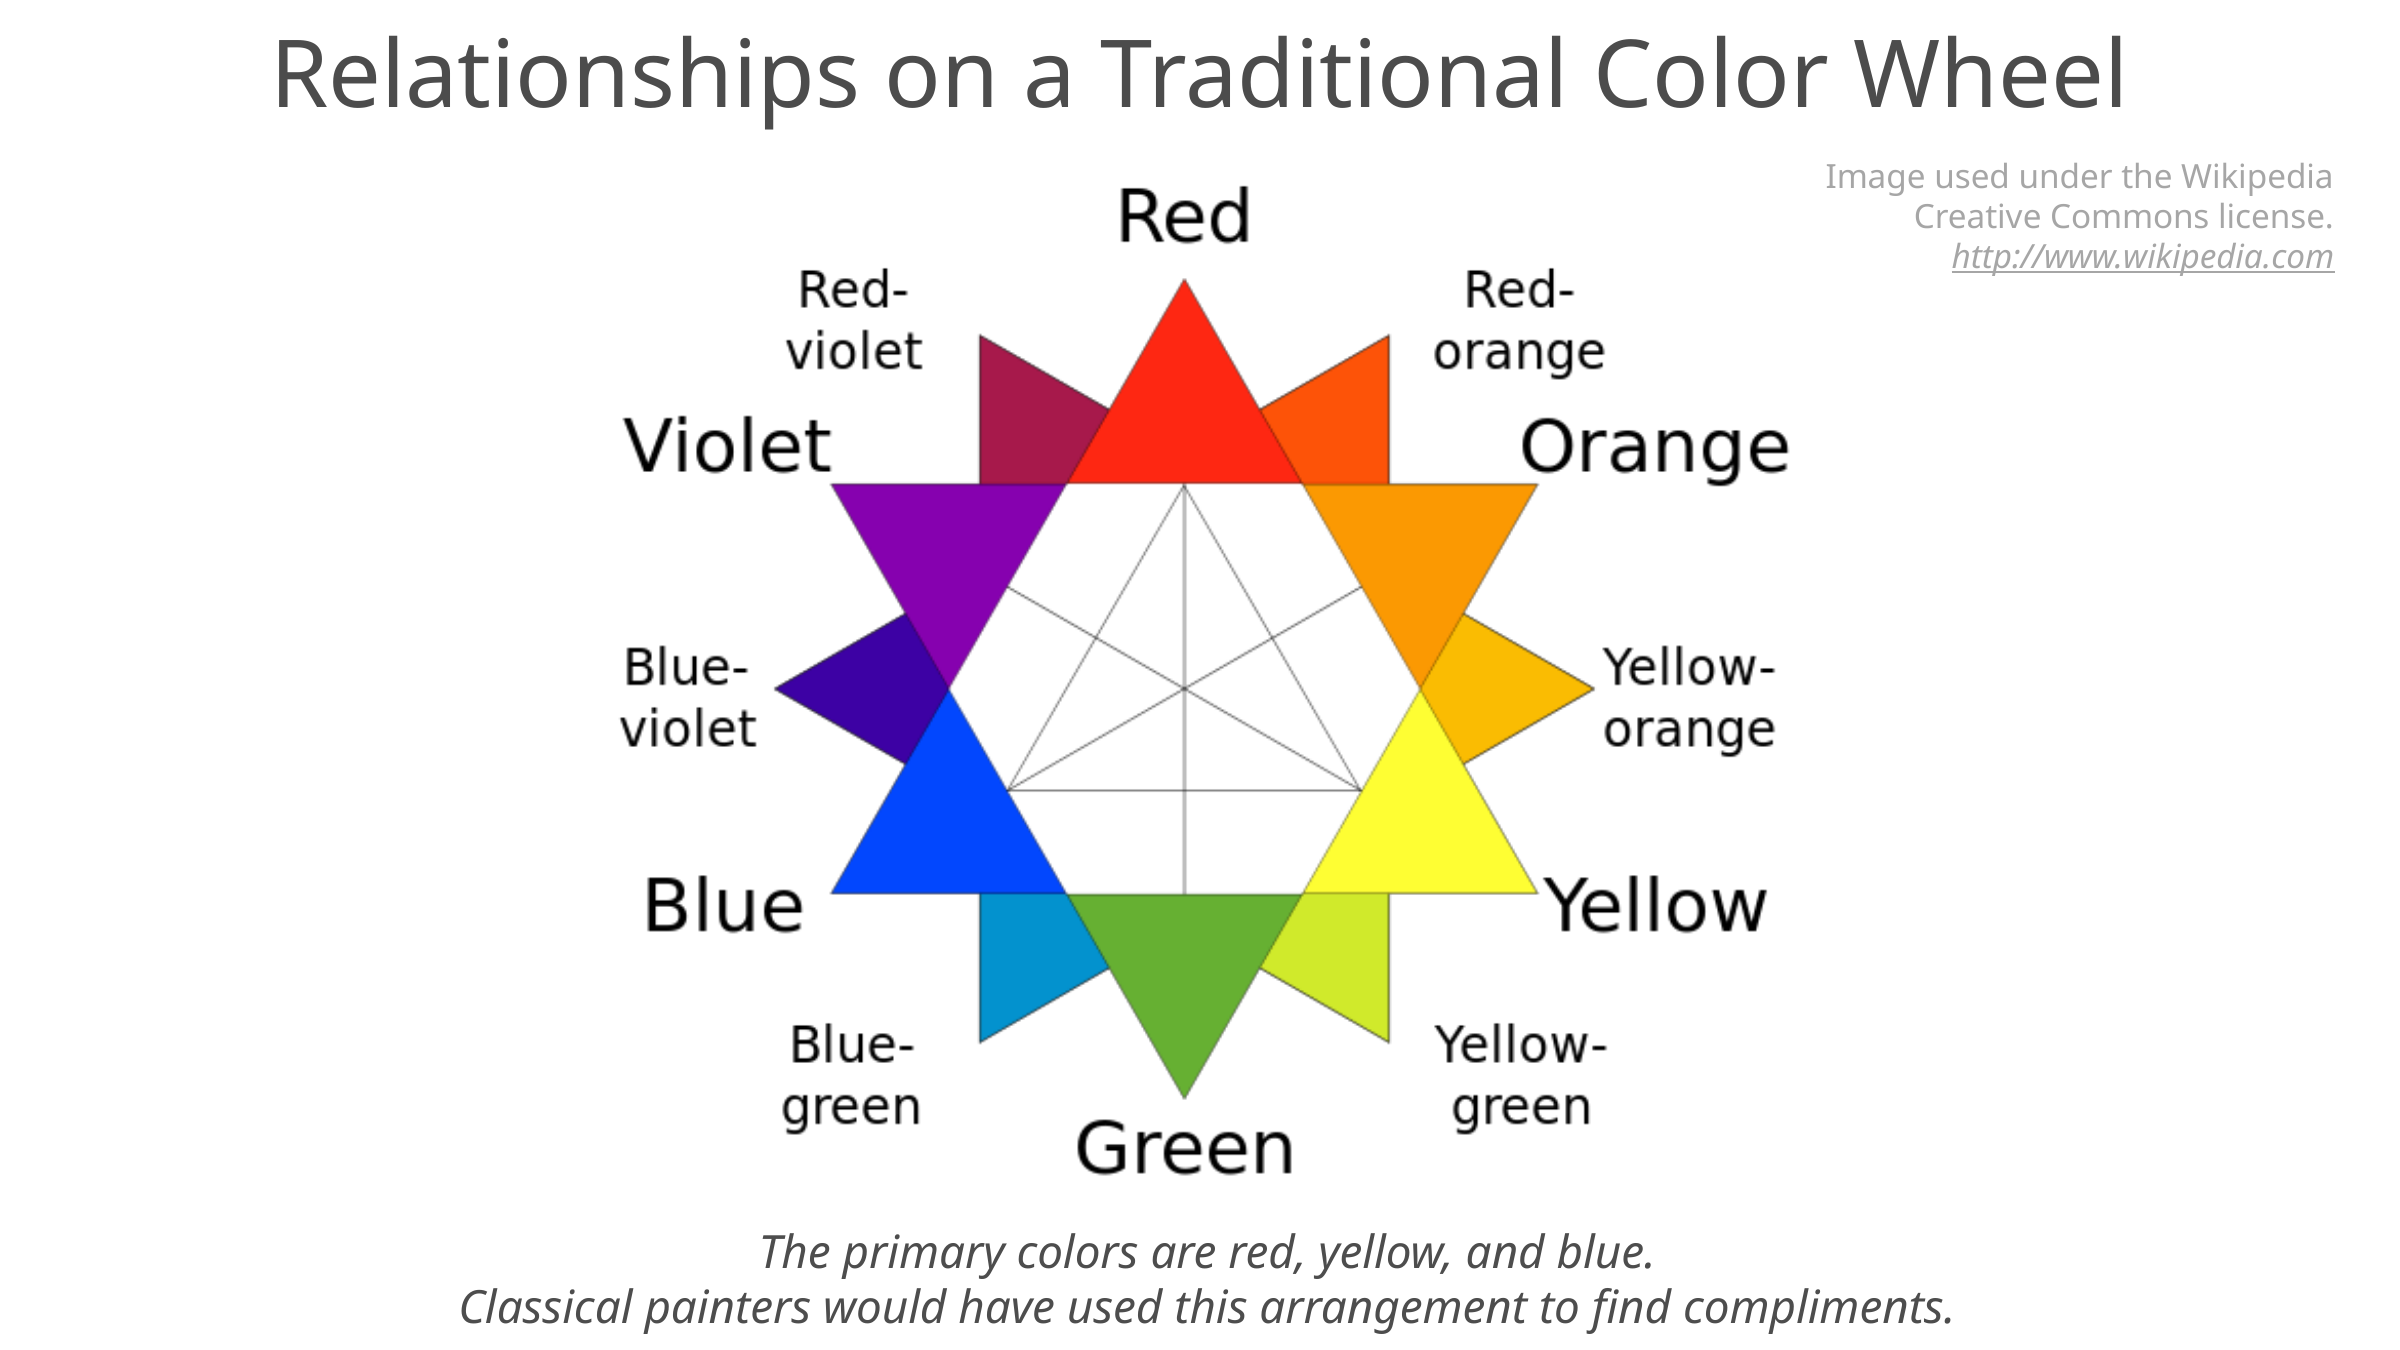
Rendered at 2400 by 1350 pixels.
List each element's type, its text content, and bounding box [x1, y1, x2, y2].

picture [569, 74, 1801, 1306]
text_box The primary colors are red, yellow, and blue. Classical painters would have used this arrangement to find compliments. [374, 1214, 2040, 1340]
text_box Image used under the Wikipedia Creative Commons license. http://www.wikipedia.com [1801, 147, 2350, 283]
title Relationships on a Traditional Color Wheel [0, 28, 2400, 122]
